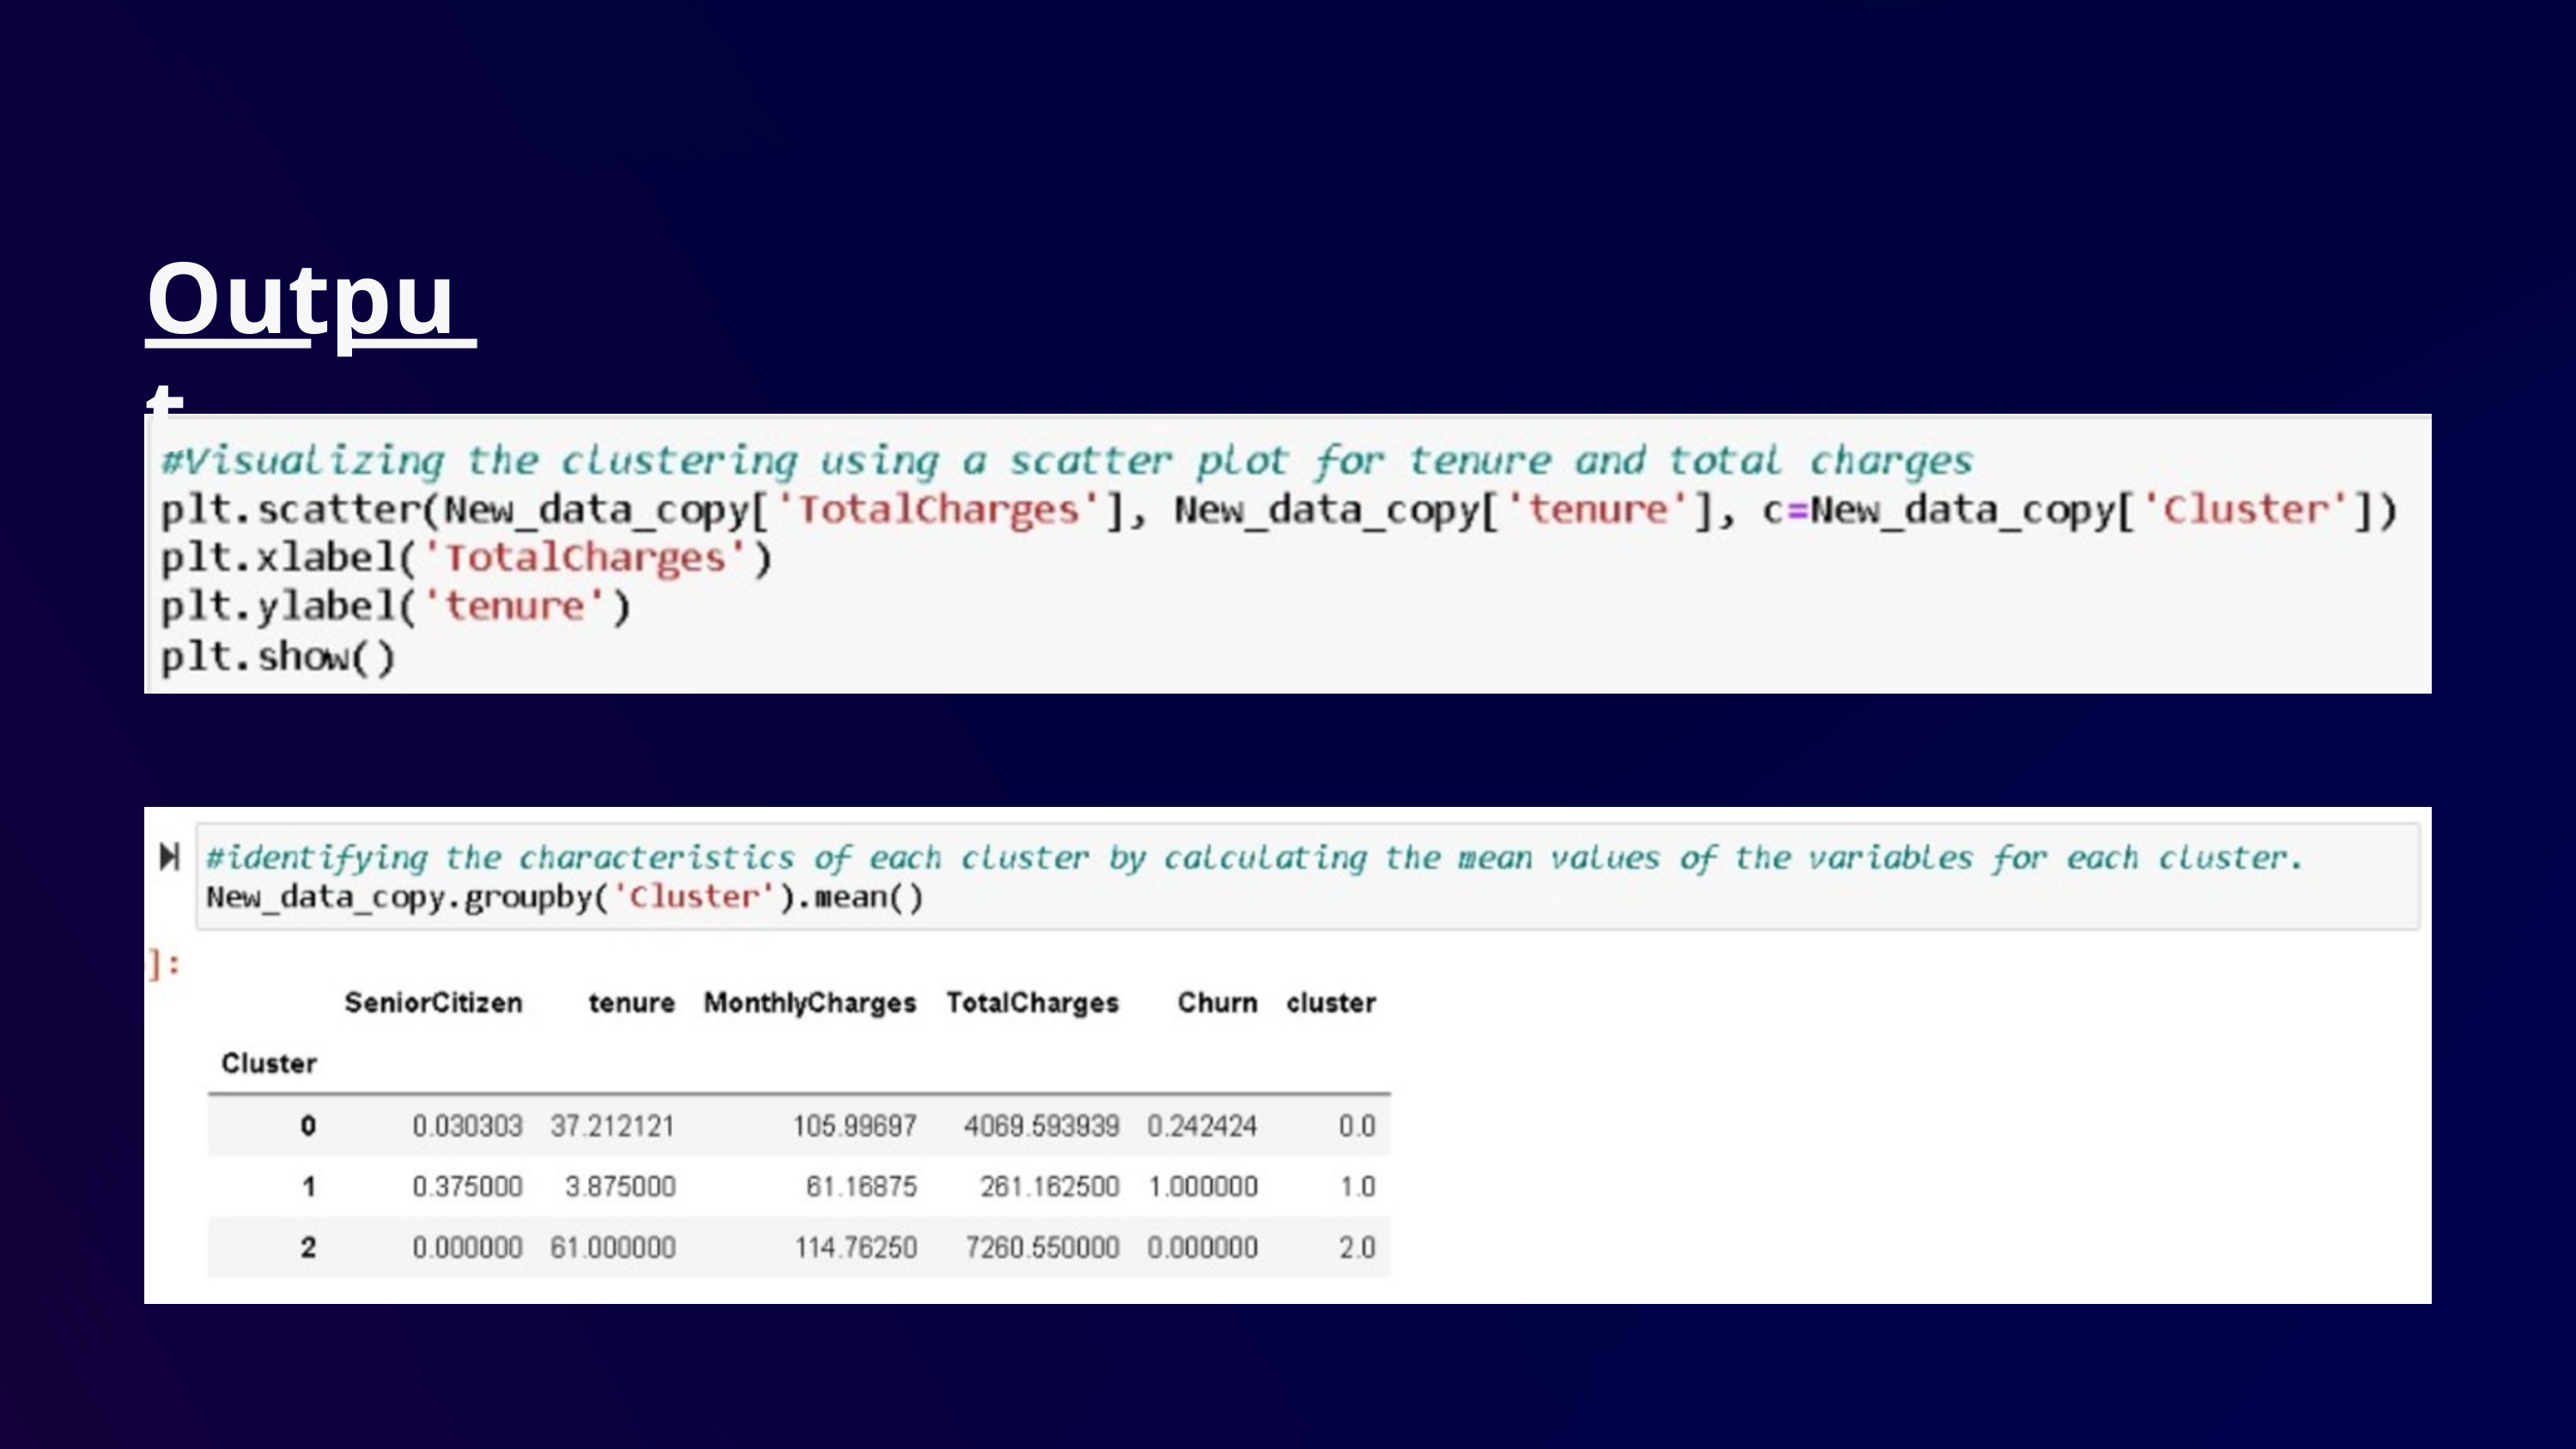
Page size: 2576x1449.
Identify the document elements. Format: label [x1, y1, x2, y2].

text_box [0, 0, 2576, 1449]
